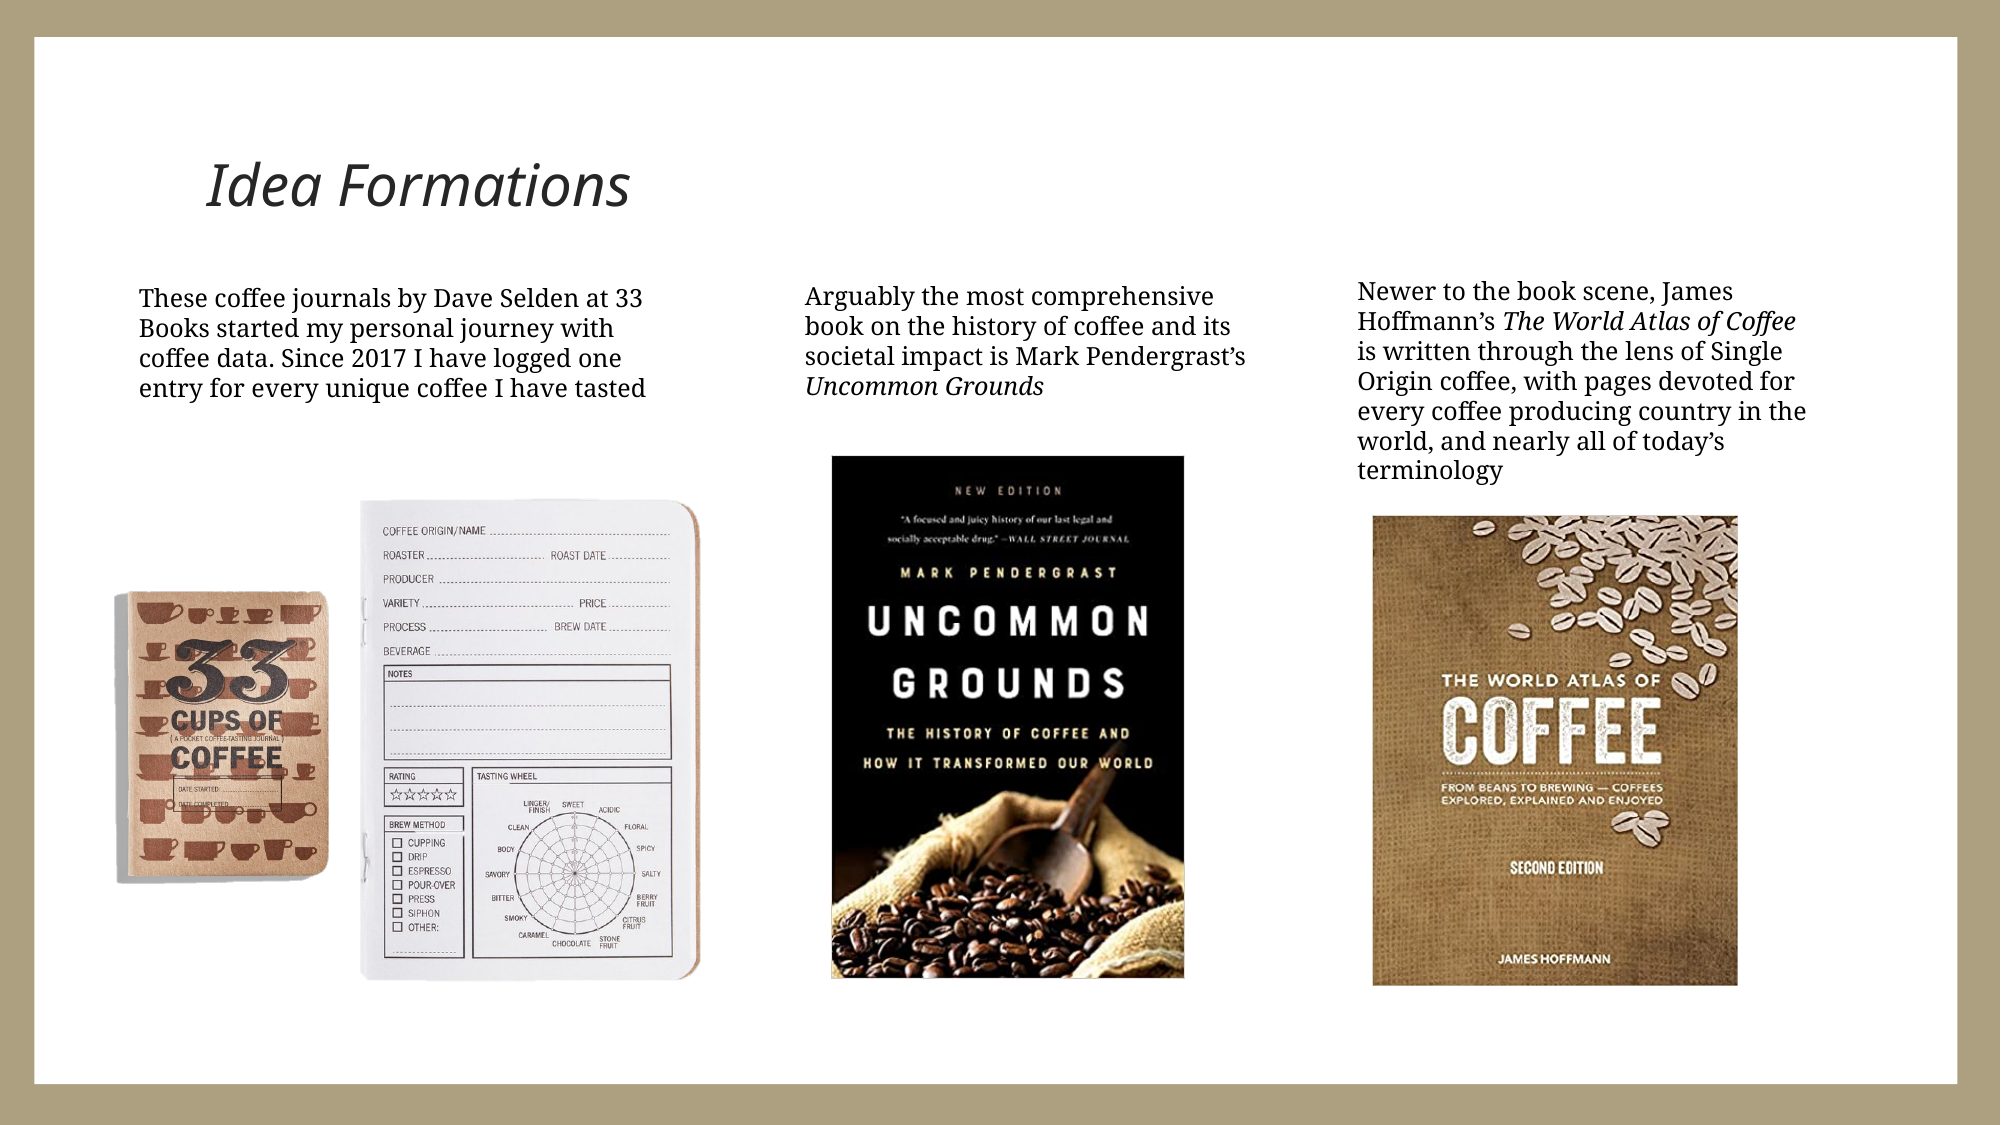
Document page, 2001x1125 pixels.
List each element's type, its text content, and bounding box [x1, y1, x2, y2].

text_box [0, 0, 2000, 1125]
title Idea Formations [192, 142, 1800, 232]
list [360, 458, 748, 1022]
text_box Arguably the most comprehensive book on the history of coffee and its societal impact is Mark Pendergrast’s Uncommon Grounds [790, 272, 1272, 448]
text_box Newer to the book scene, James Hoffmann’s The World Atlas of Coffee is written through the lens of Single Origin coffee, with pages devoted for every coffee producing country in the world, and nearly all of today’s terminology [1342, 267, 1824, 533]
picture [1372, 515, 1738, 986]
text_box [34, 37, 1958, 1085]
text_box These coffee journals by Dave Selden at 33 Books started my personal journey with coffee data. Since 2017 I have logged one entry for every unique coffee I have tasted [123, 275, 701, 410]
picture [39, 555, 404, 920]
picture [830, 455, 1185, 979]
